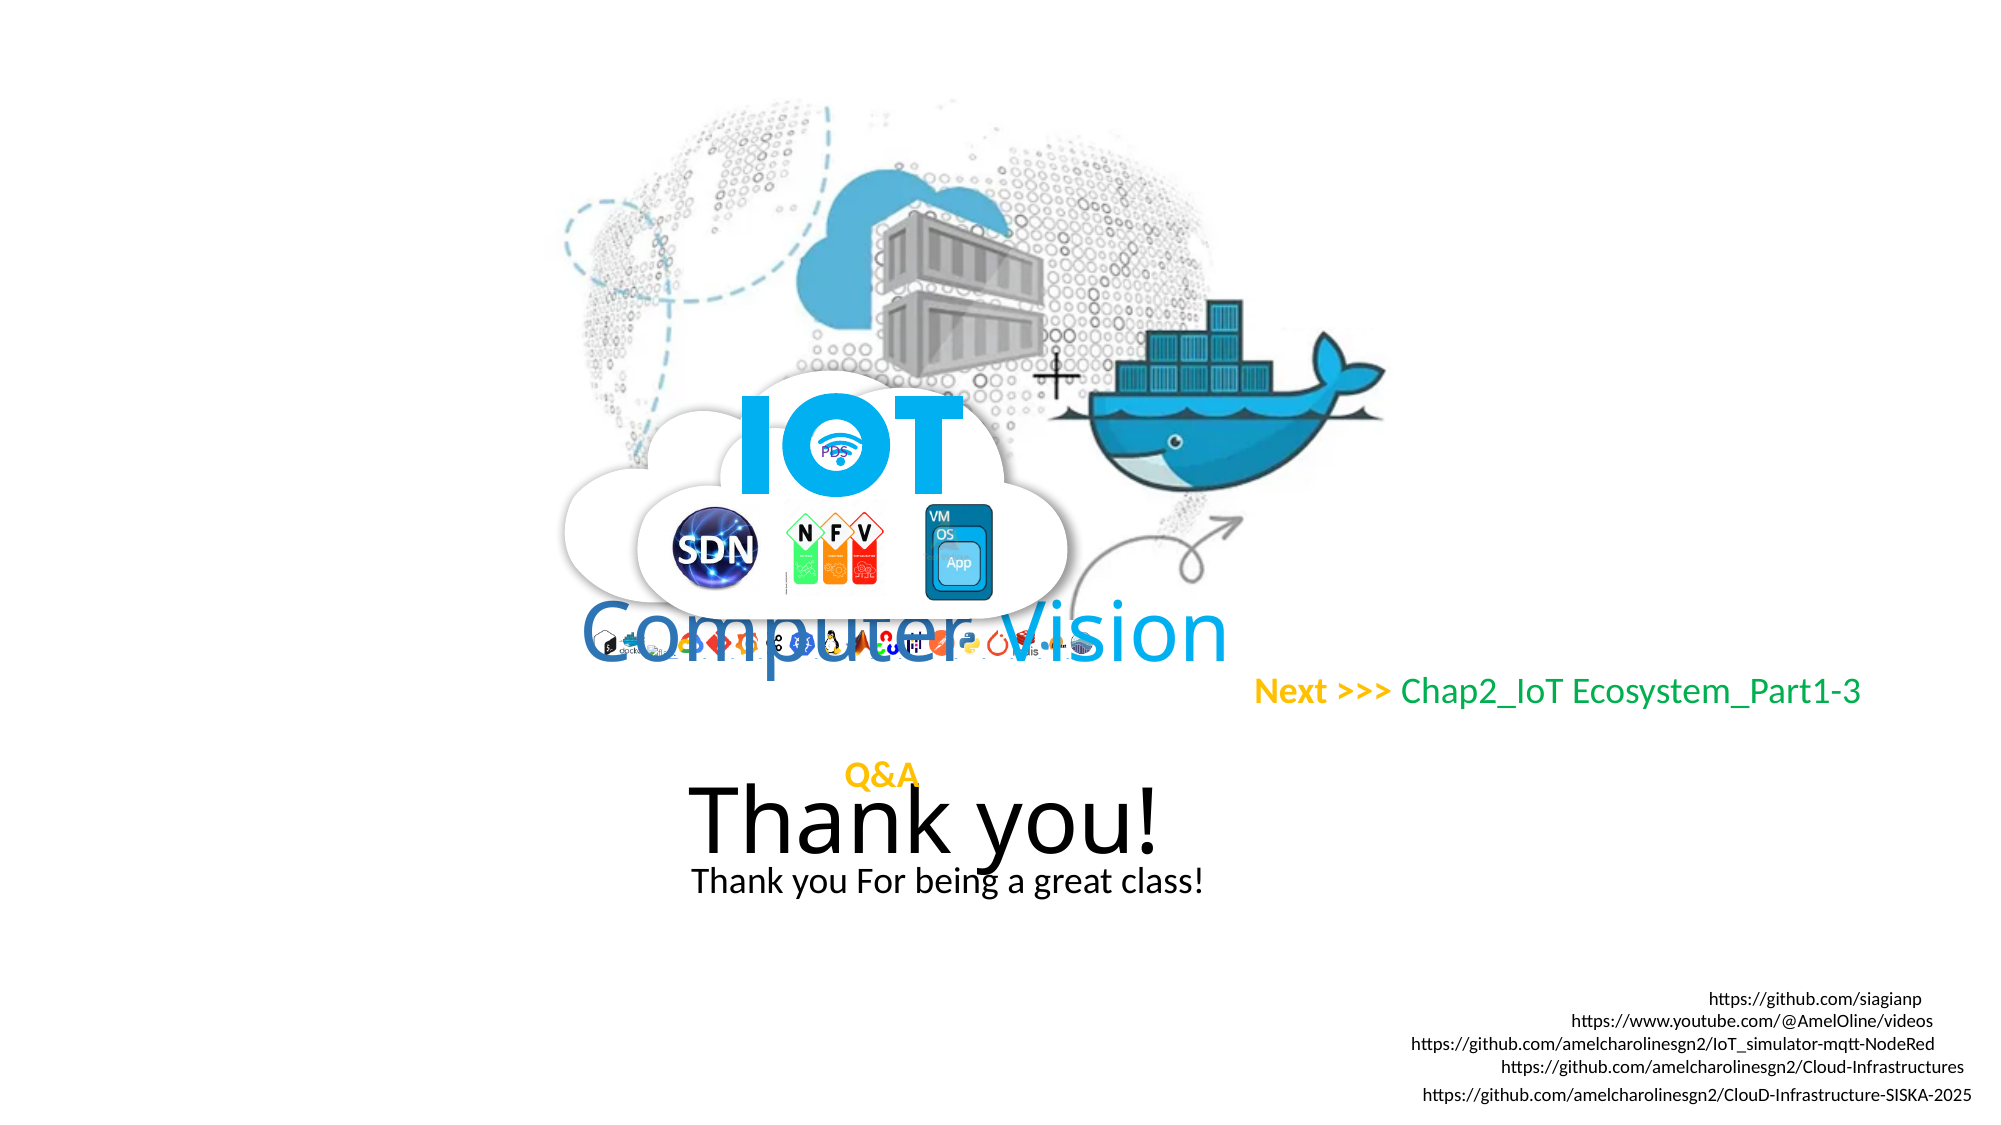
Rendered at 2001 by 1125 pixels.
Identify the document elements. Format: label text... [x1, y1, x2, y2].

text_box https://www.youtube.com/@AmelOline/videos [1556, 1001, 1986, 1024]
picture [921, 501, 995, 606]
picture [784, 499, 886, 596]
text_box Next >>> Chap2_IoT Ecosystem_Part1-3 [1239, 659, 1877, 719]
text_box Thank you For being a great class! [676, 848, 1221, 909]
text_box https://github.com/siagianp [1693, 978, 1961, 1017]
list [523, 76, 1394, 631]
text_box Q&A [829, 742, 935, 803]
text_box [564, 370, 1353, 688]
picture [665, 501, 765, 596]
text_box https://github.com/amelcharolinesgn2/Cloud-Infrastructures [1486, 1046, 1979, 1075]
title Thank you! [673, 714, 1283, 933]
text_box https://github.com/amelcharolinesgn2/ClouD-Infrastructure-SISKA-2025 [1407, 1075, 1987, 1113]
text_box https://github.com/amelcharolinesgn2/IoT_simulator-mqtt-NodeRed [1396, 1024, 1999, 1062]
